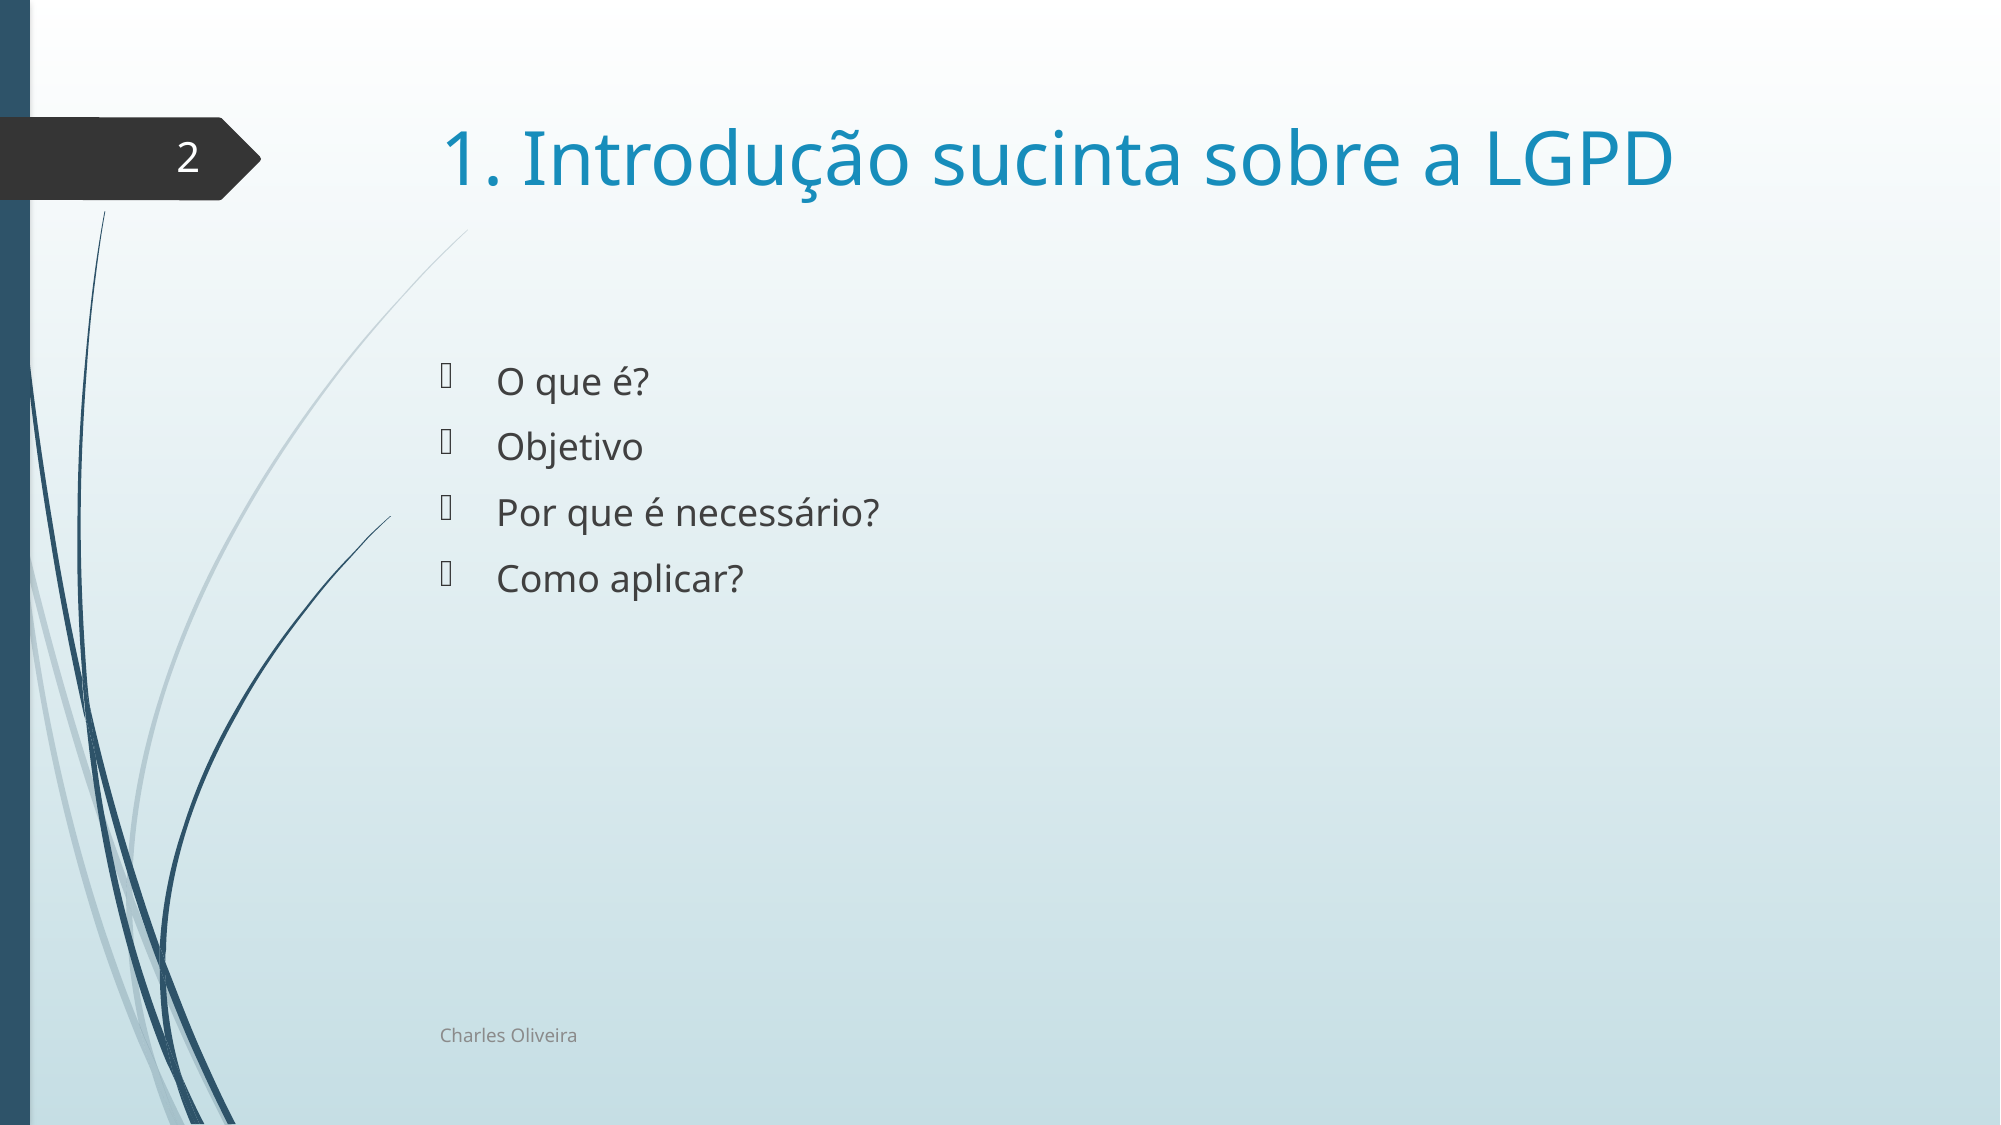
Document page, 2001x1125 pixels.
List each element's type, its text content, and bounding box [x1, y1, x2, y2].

list O que é? Objetivo Por que é necessário? Como aplicar? [424, 350, 1888, 970]
title 1. Introdução sucinta sobre a LGPD [425, 102, 1888, 313]
slide_number 2 [87, 129, 216, 190]
footer Charles Oliveira [424, 1006, 1675, 1067]
